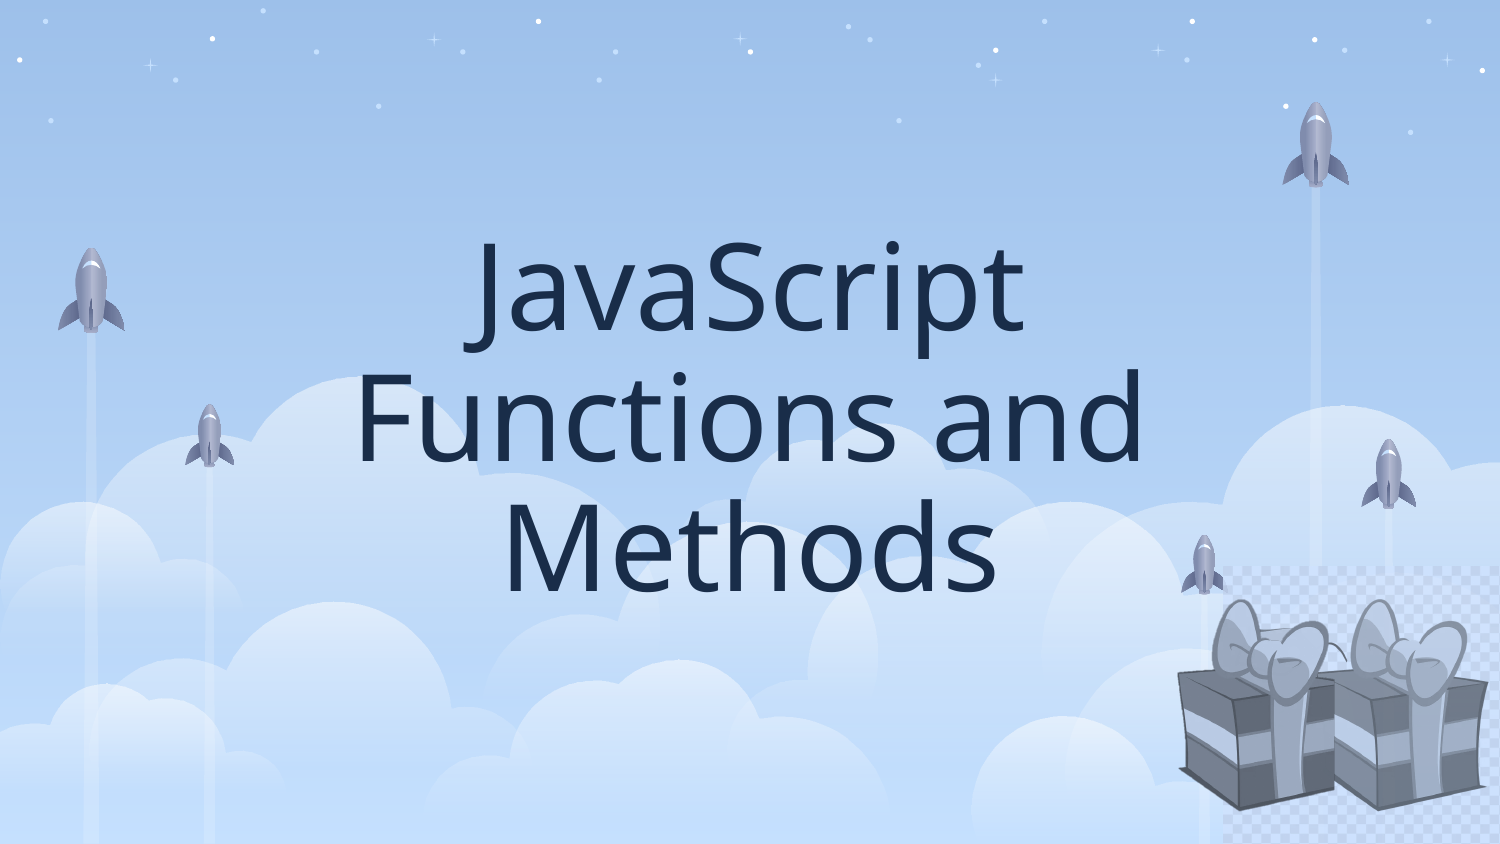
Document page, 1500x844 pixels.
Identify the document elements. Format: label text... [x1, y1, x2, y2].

picture [1084, 566, 1500, 844]
title JavaScript Functions and Methods [284, 326, 1216, 517]
